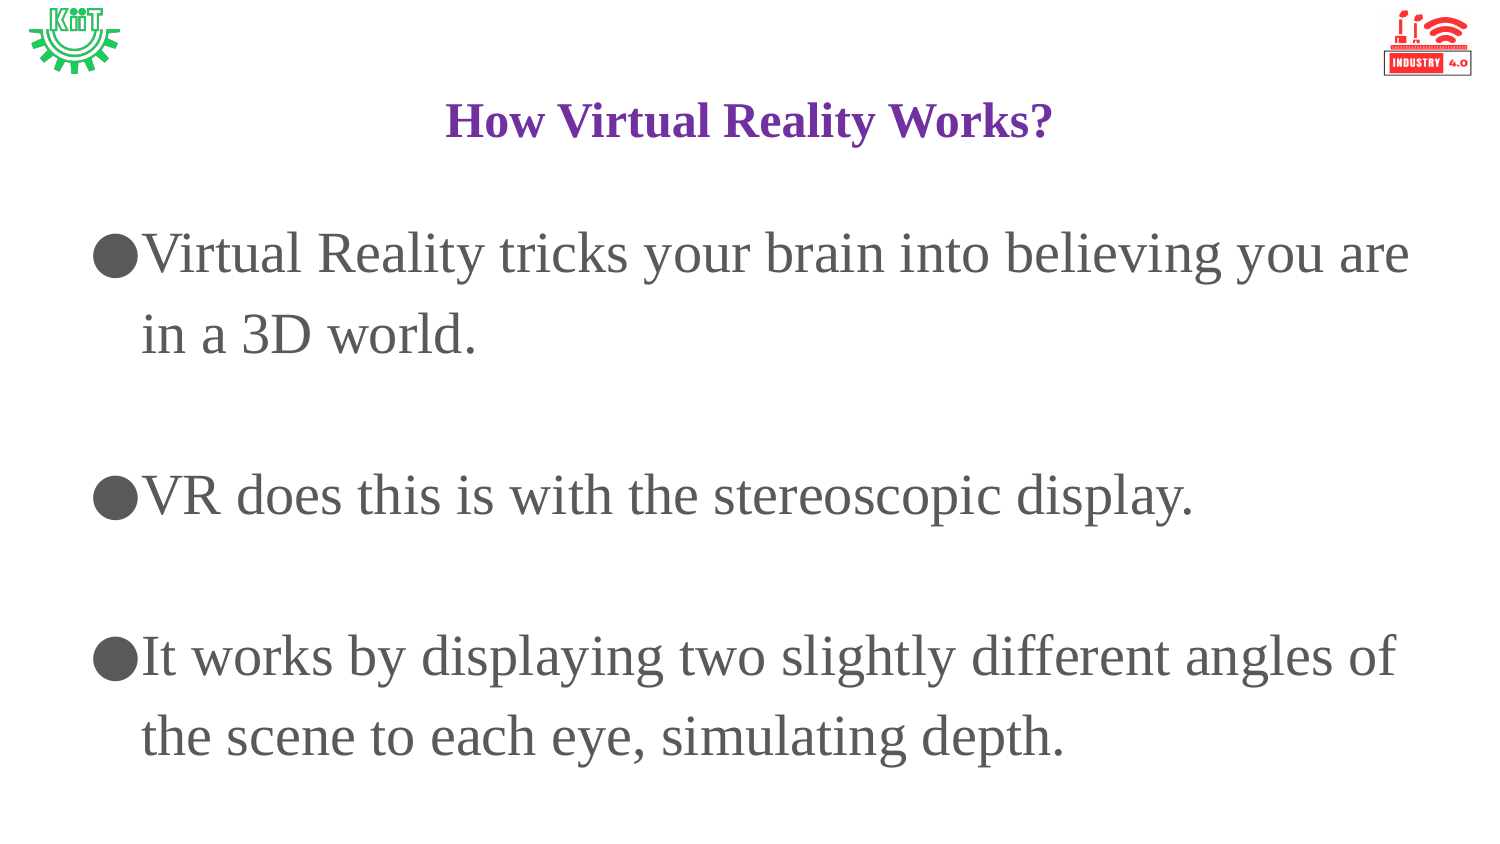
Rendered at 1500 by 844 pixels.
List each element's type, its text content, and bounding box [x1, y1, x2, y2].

picture [1382, 8, 1473, 78]
list Virtual Reality tricks your brain into believing you are in a 3D world. VR does this is with the stereoscopic display. It works by displaying two slightly different angles of the scene to each eye, simulating depth. [51, 189, 1449, 750]
title How Virtual Reality Works? [51, 72, 1449, 167]
picture [29, 8, 120, 74]
